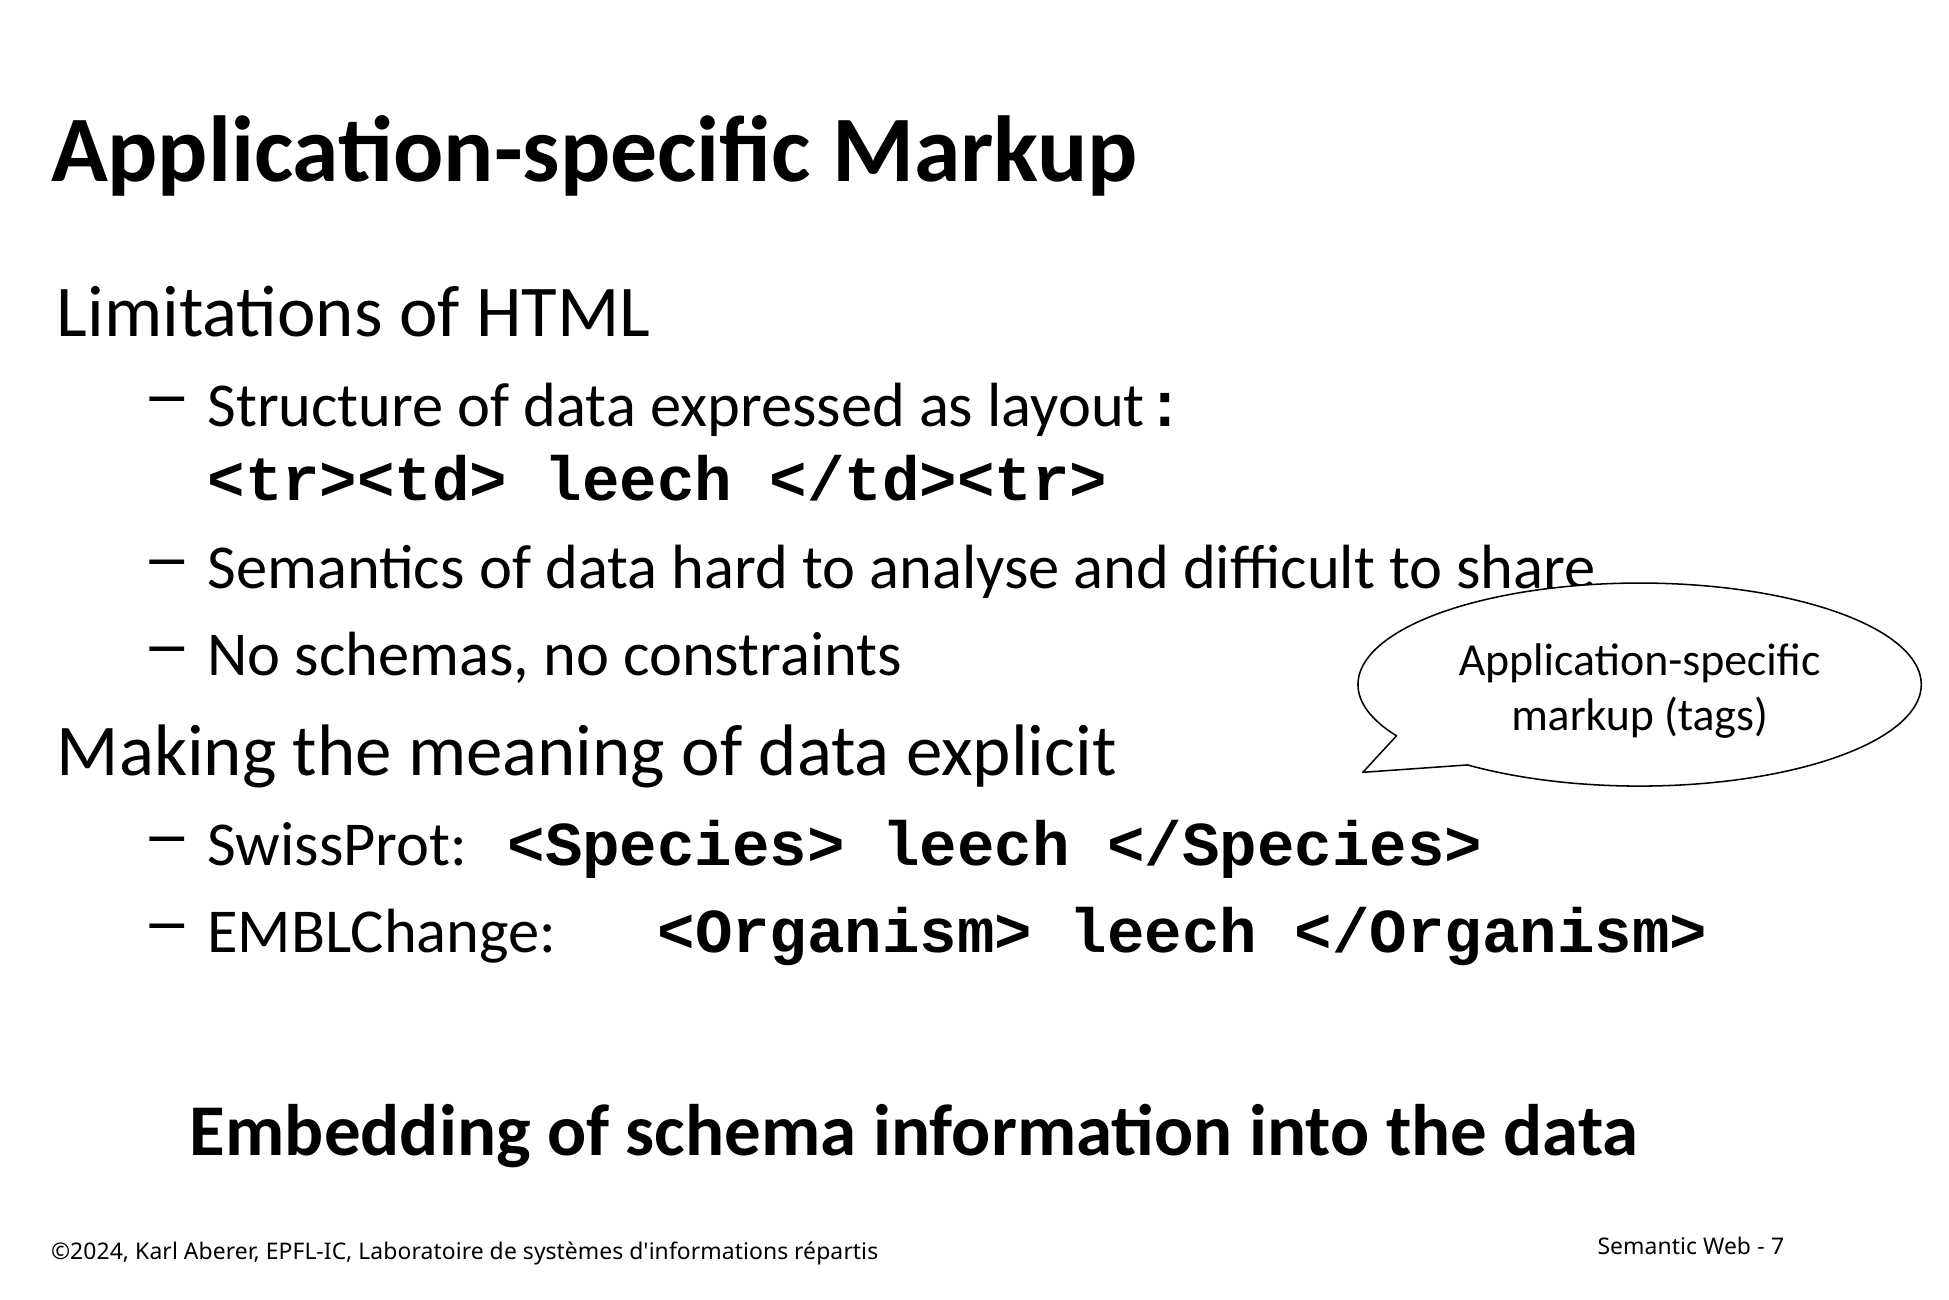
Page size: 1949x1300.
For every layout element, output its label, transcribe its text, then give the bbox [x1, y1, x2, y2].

footer ©2024, Karl Aberer, EPFL-IC, Laboratoire de systèmes d'informations répartis [32, 1227, 1284, 1271]
title Application-specific Markup [32, 57, 1803, 232]
list Limitations of HTML Structure of data expressed as layout: <tr><td> leech </td><tr> Semantics of data hard to analyse and difficult to share No schemas, no constraints Making the meaning of data explicit SwissProt: <Species> leech </Species> EMBLChange: <Organism> leech </Organism> Embedding of schema information into the data [37, 253, 1809, 1208]
text_box Application-specific markup (tags) [1357, 583, 1922, 787]
